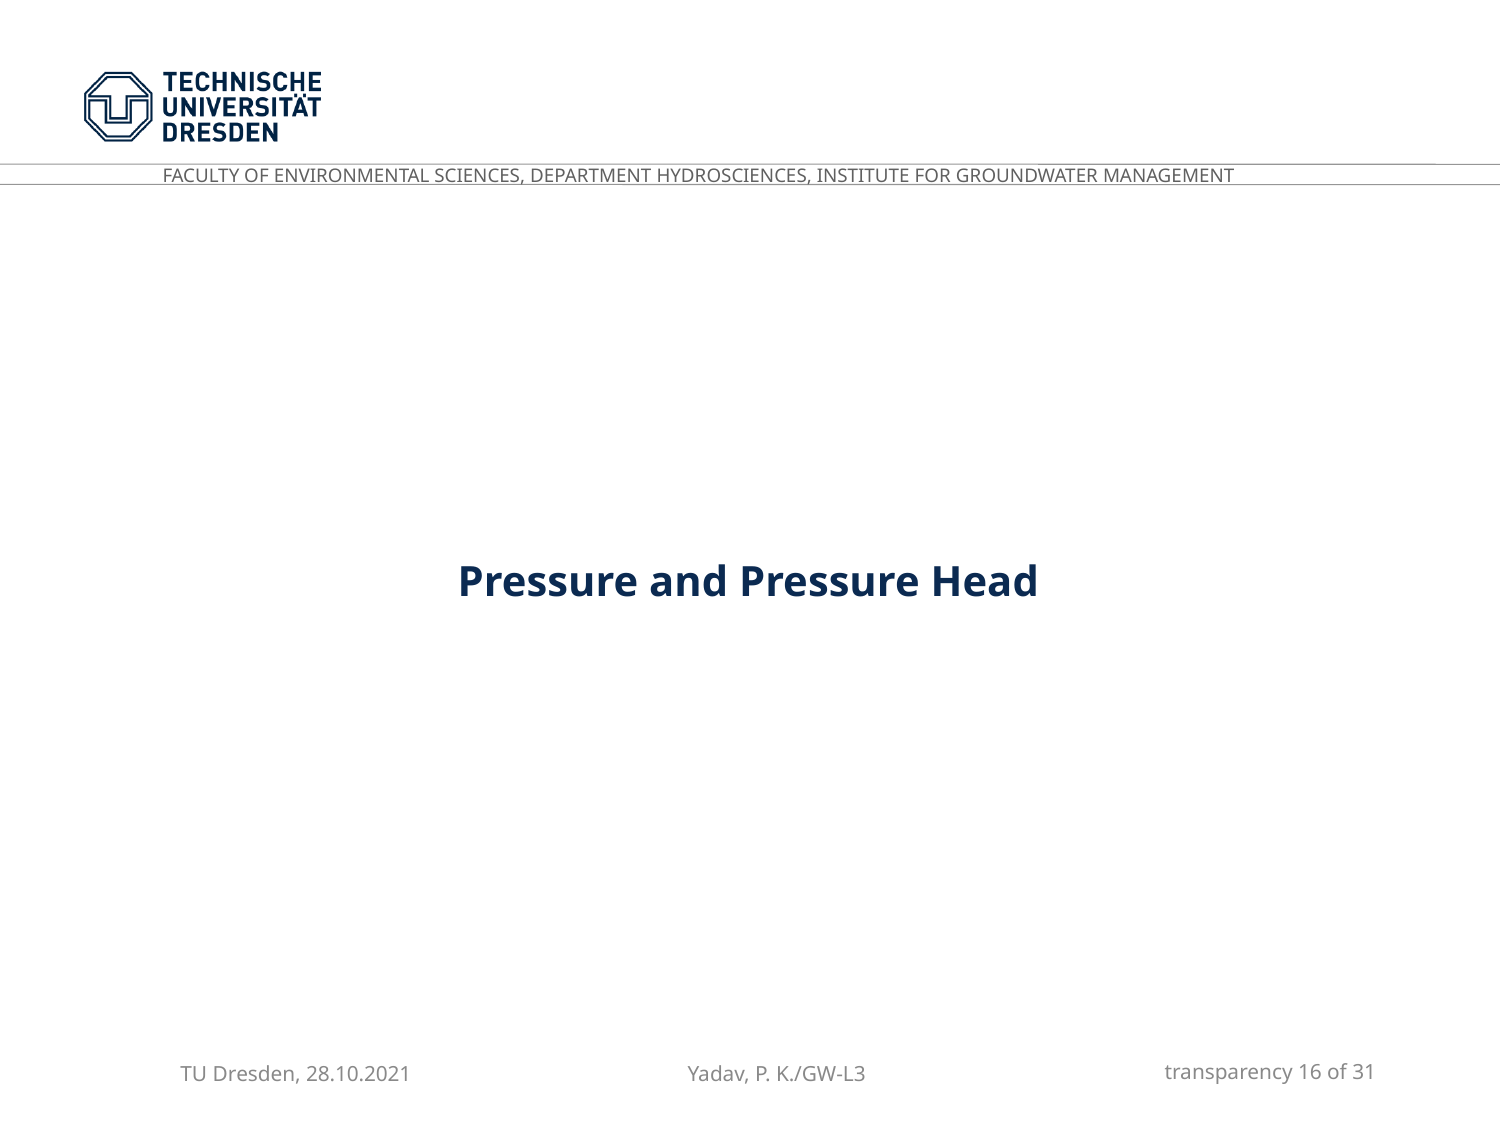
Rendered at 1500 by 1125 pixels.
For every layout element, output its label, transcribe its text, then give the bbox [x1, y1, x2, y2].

picture [83, 71, 321, 142]
text_box Pressure and Pressure Head [348, 467, 1164, 692]
